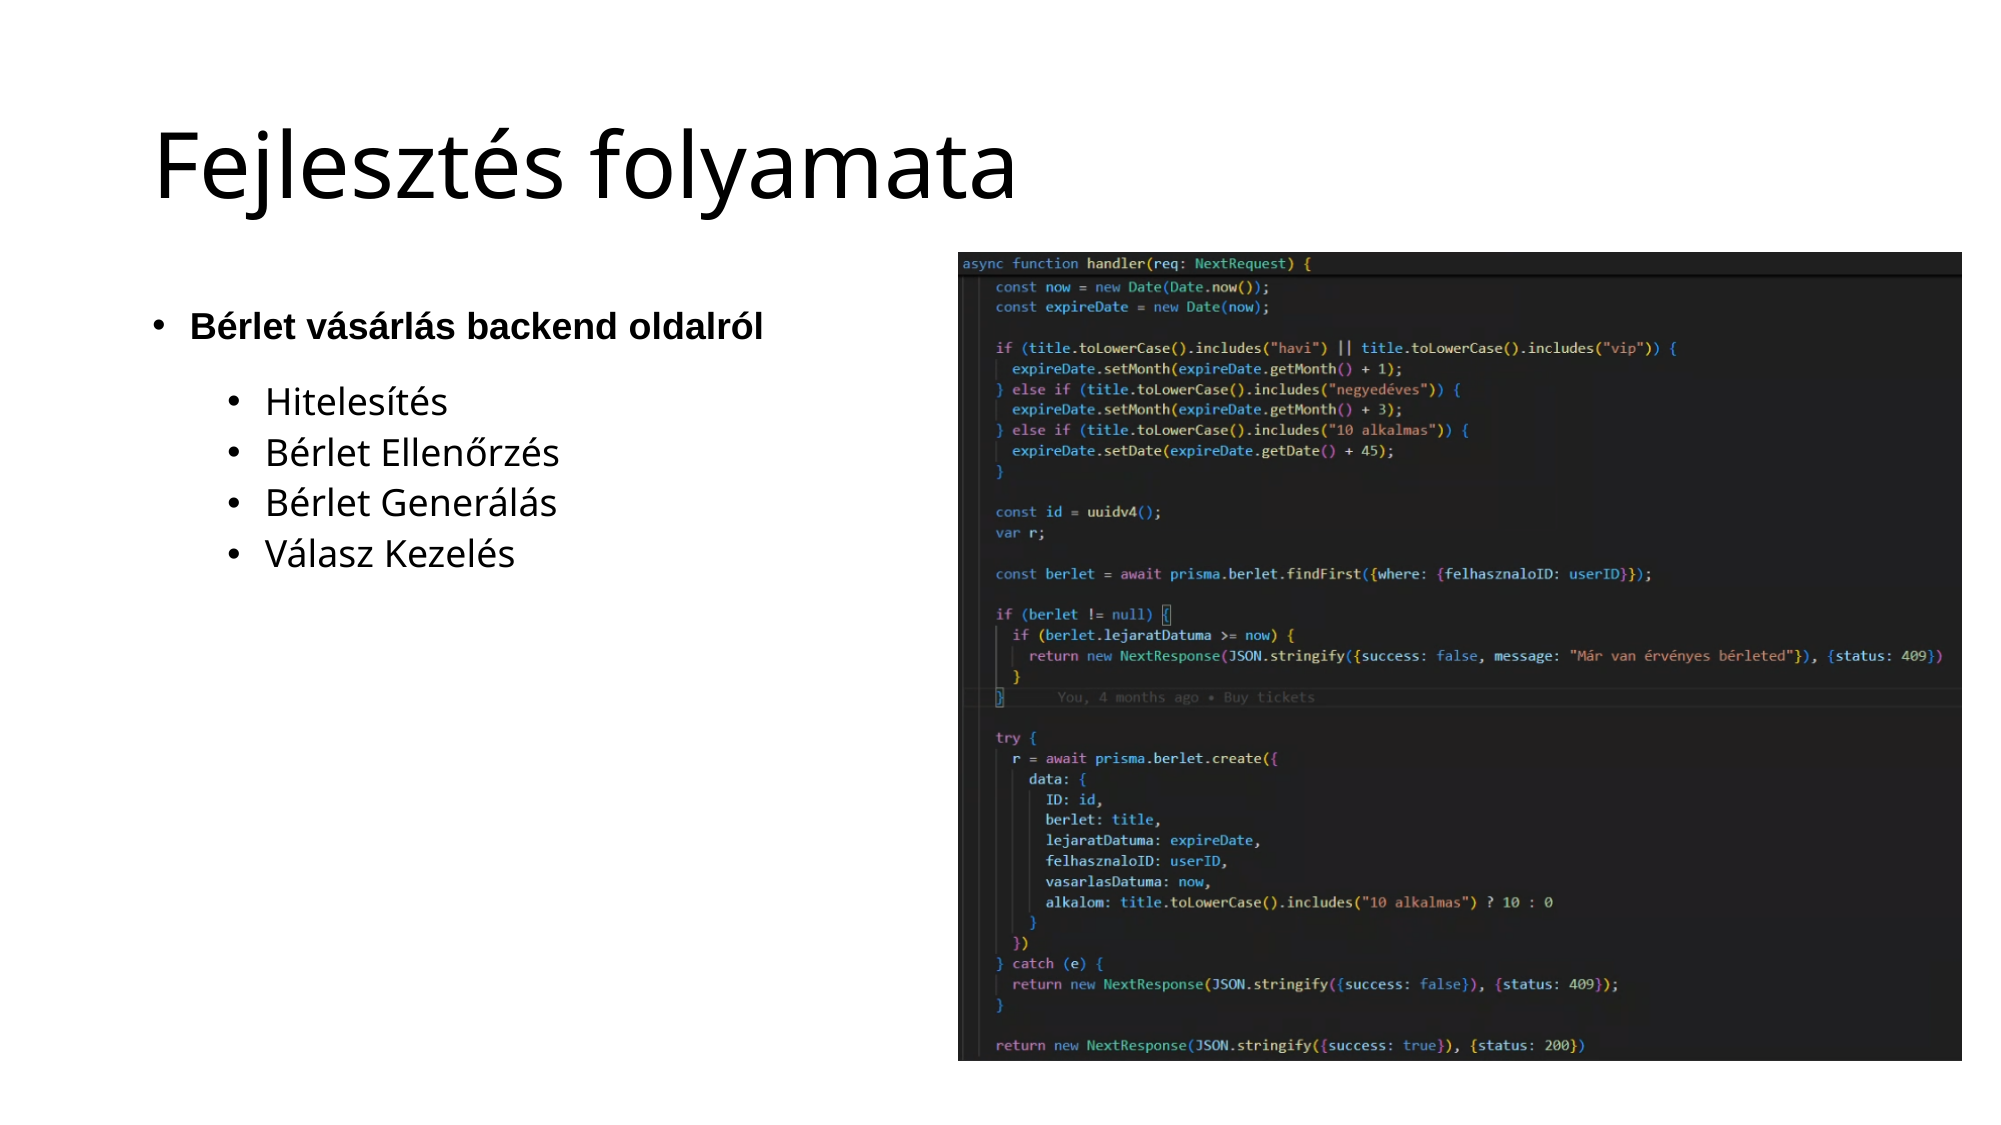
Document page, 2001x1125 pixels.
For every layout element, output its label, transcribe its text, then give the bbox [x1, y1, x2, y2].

picture [958, 251, 1963, 1061]
title Fejlesztés folyamata [137, 59, 1863, 278]
list Bérlet vásárlás backend oldalról Hitelesítés Bérlet Ellenőrzés Bérlet Generálás Válasz Kezelés [137, 299, 915, 1014]
